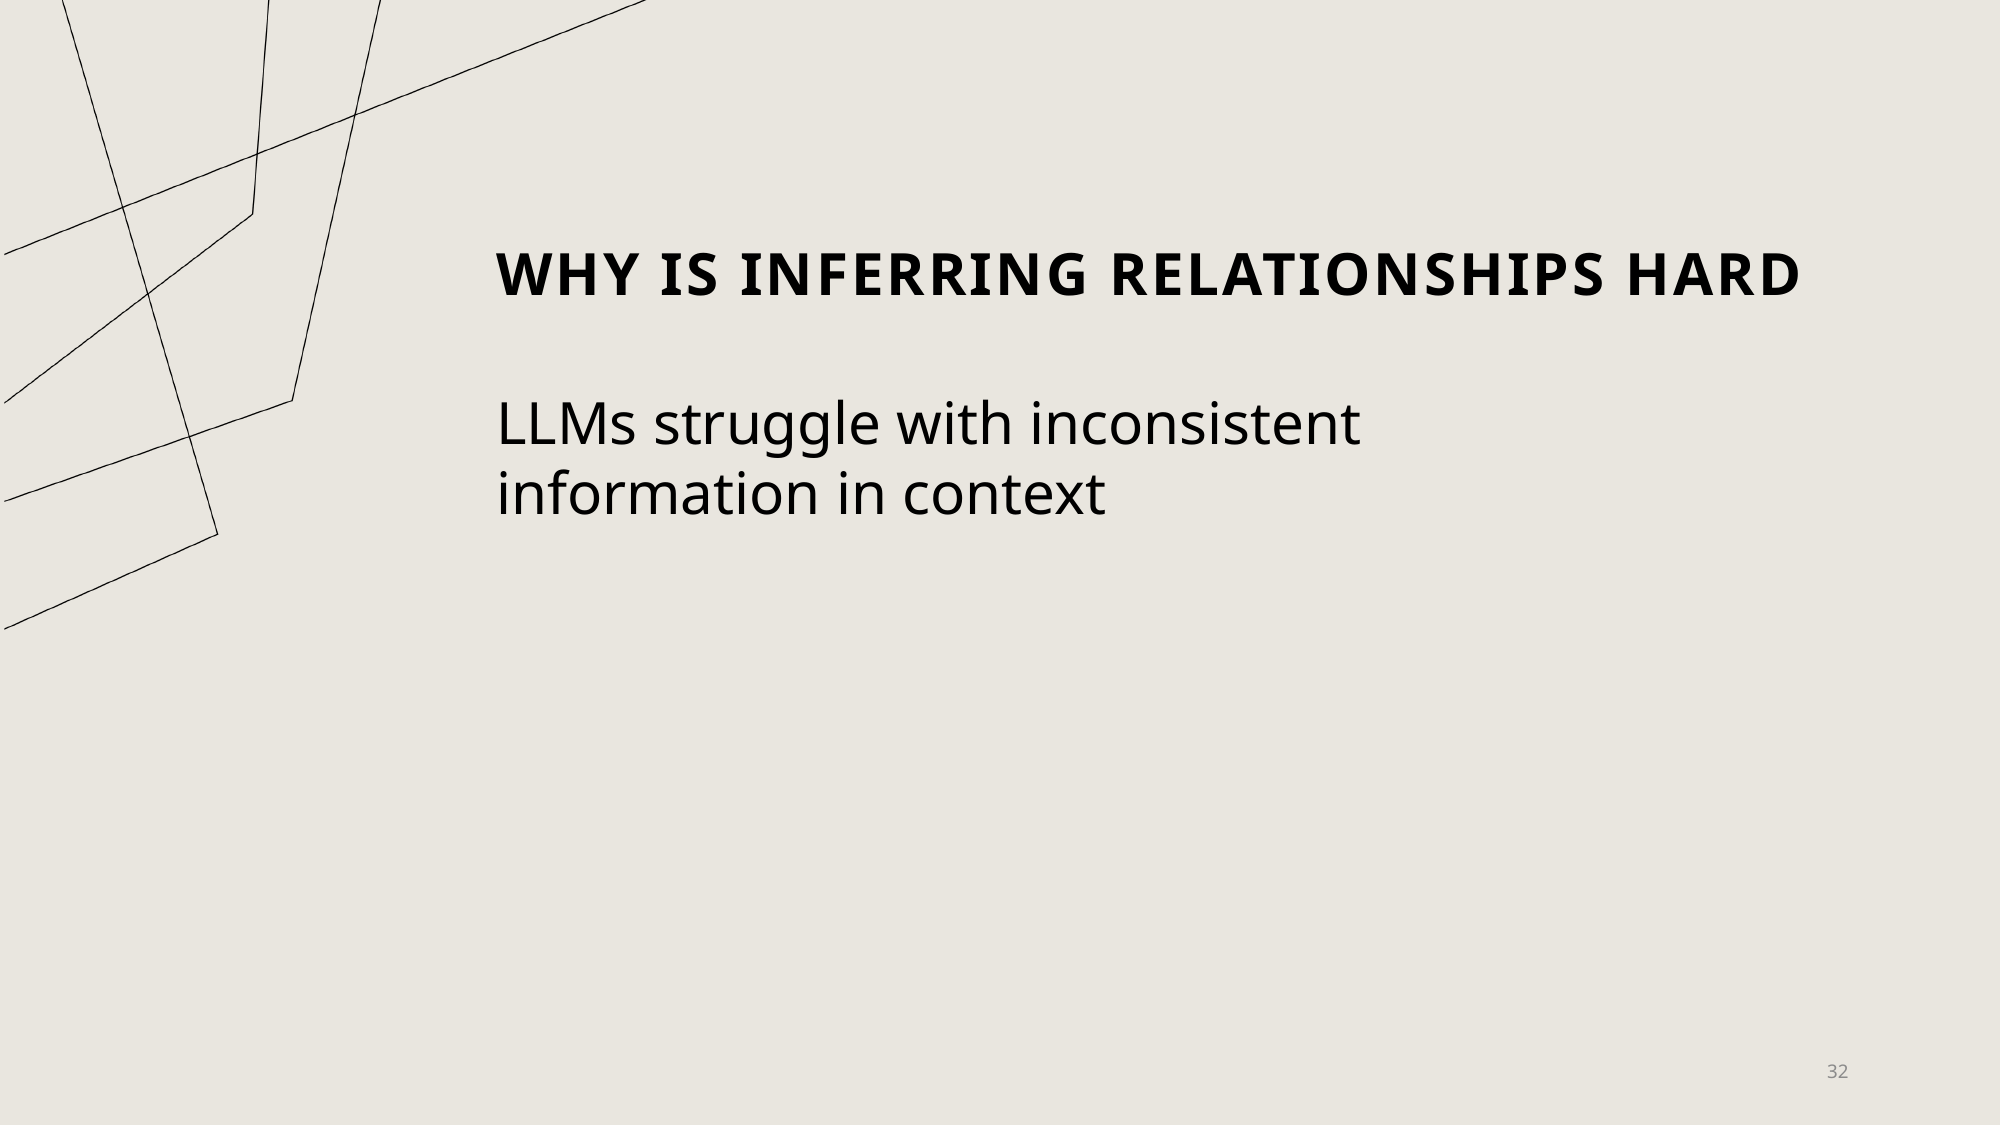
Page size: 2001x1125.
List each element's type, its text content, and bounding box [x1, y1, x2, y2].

picture [4, 0, 676, 642]
text_box LLMs struggle with inconsistent information in context [481, 386, 1587, 1032]
slide_number 32 [1701, 1042, 1864, 1103]
title Why is Inferring relationships hard [481, 93, 1863, 386]
